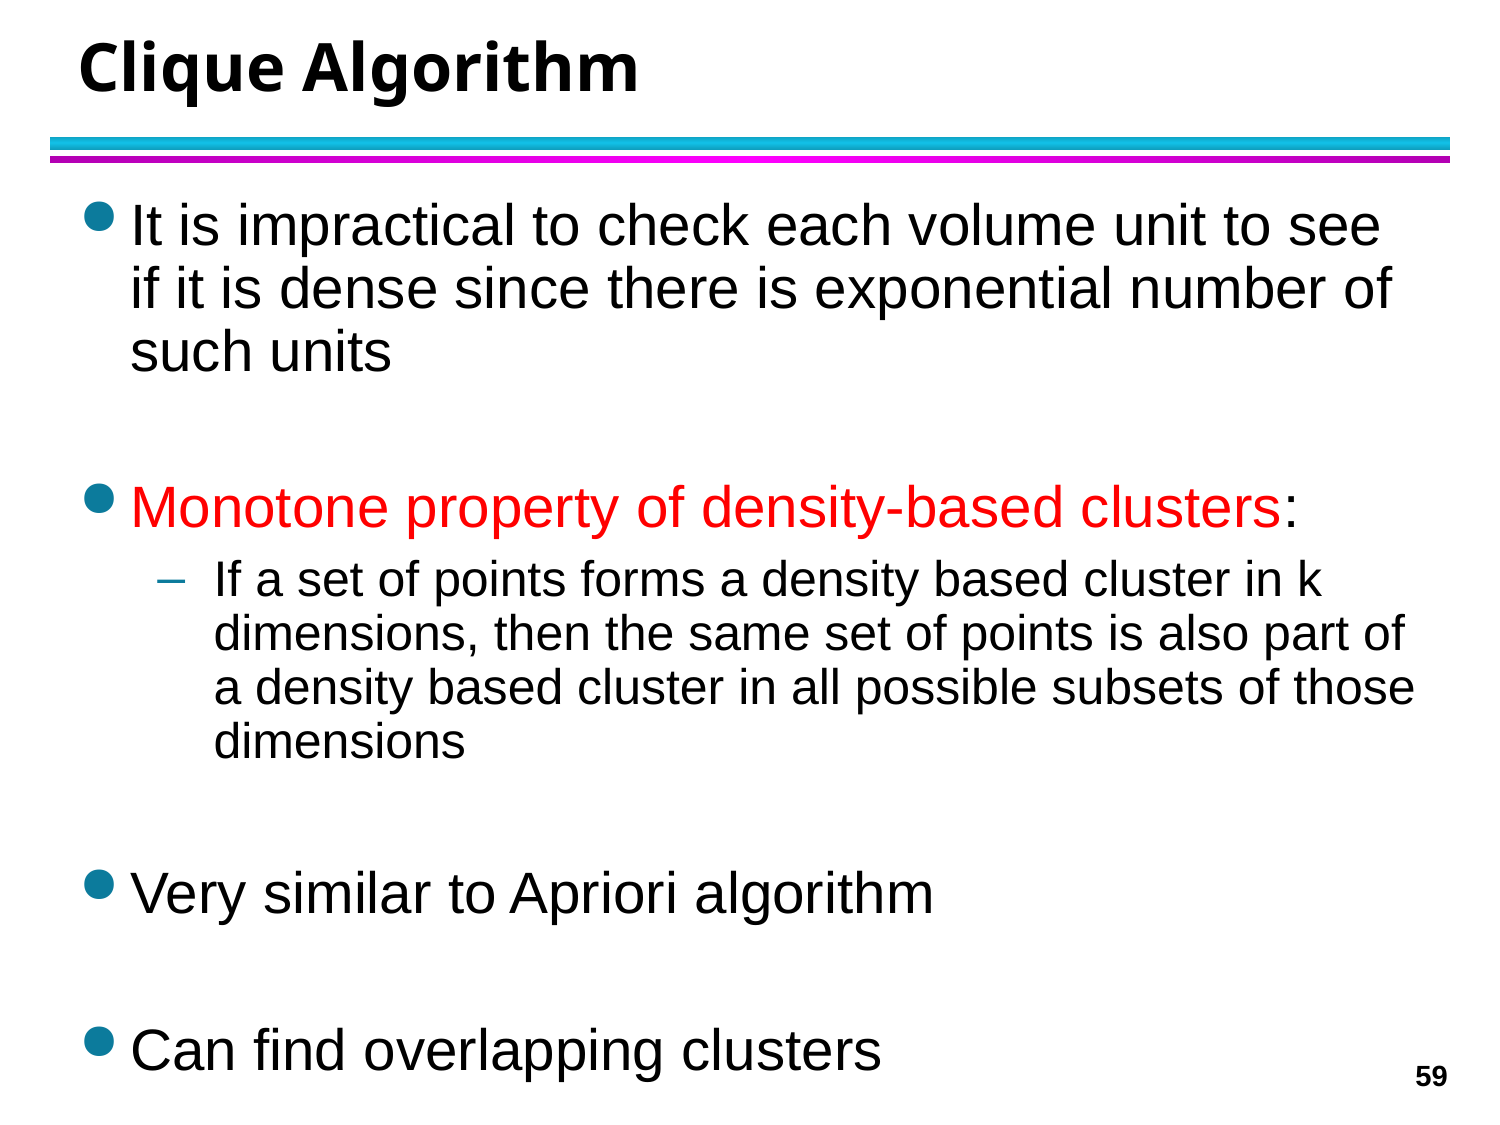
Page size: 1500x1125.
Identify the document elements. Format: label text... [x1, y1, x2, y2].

title Clique Algorithm [62, 24, 1421, 113]
list It is impractical to check each volume unit to see if it is dense since there is exponential number of such units Monotone property of density-based clusters: If a set of points forms a density based cluster in k dimensions, then the same set of points is also part of a density based cluster in all possible subsets of those dimensions Very similar to Apriori algorithm Can find overlapping clusters [67, 187, 1432, 1038]
